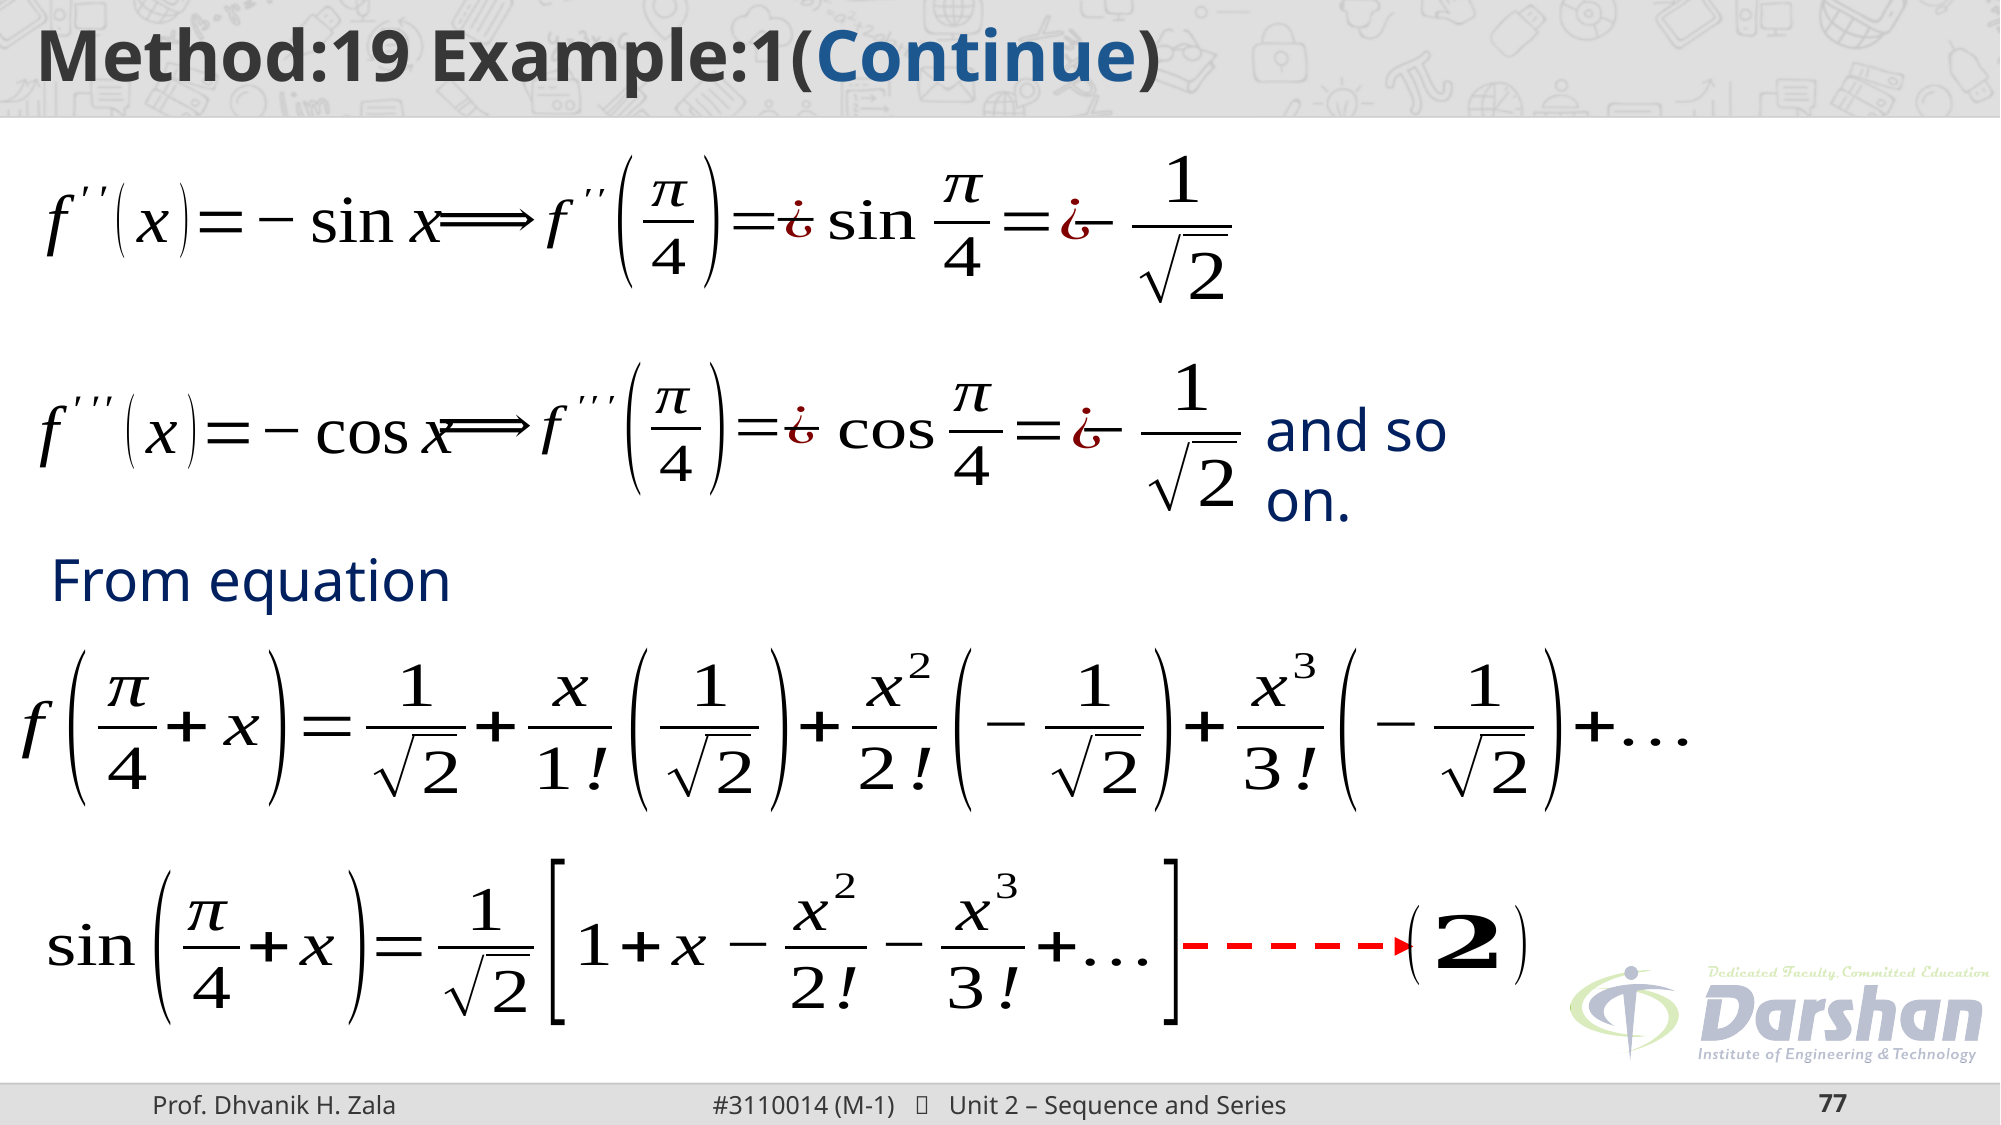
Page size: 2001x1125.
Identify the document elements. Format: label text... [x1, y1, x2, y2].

text_box and so on. [1250, 385, 1548, 469]
